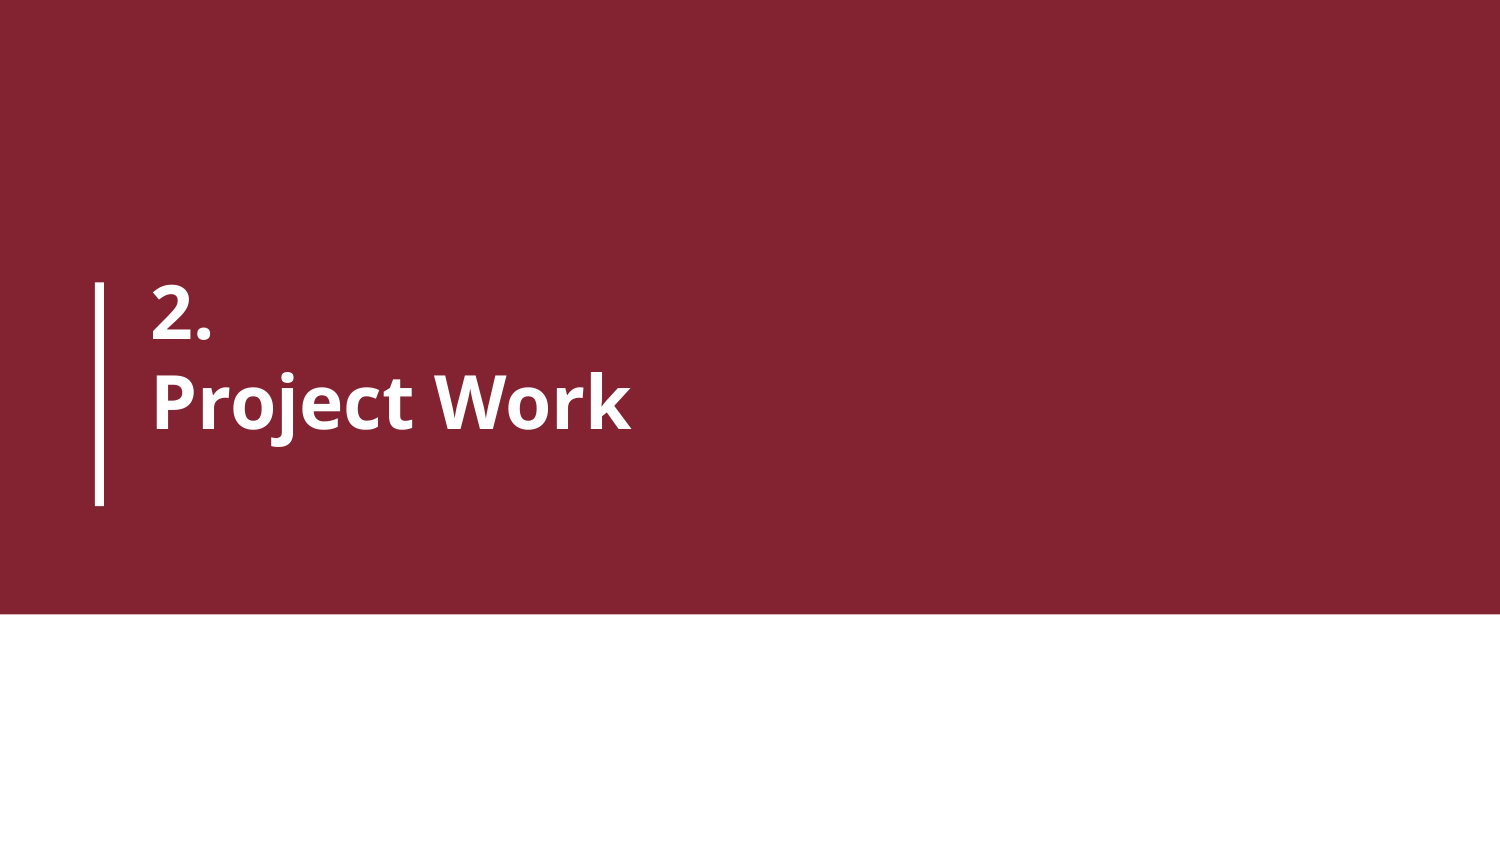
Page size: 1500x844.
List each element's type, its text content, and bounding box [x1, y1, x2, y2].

title 2. Project Work [135, 249, 897, 440]
